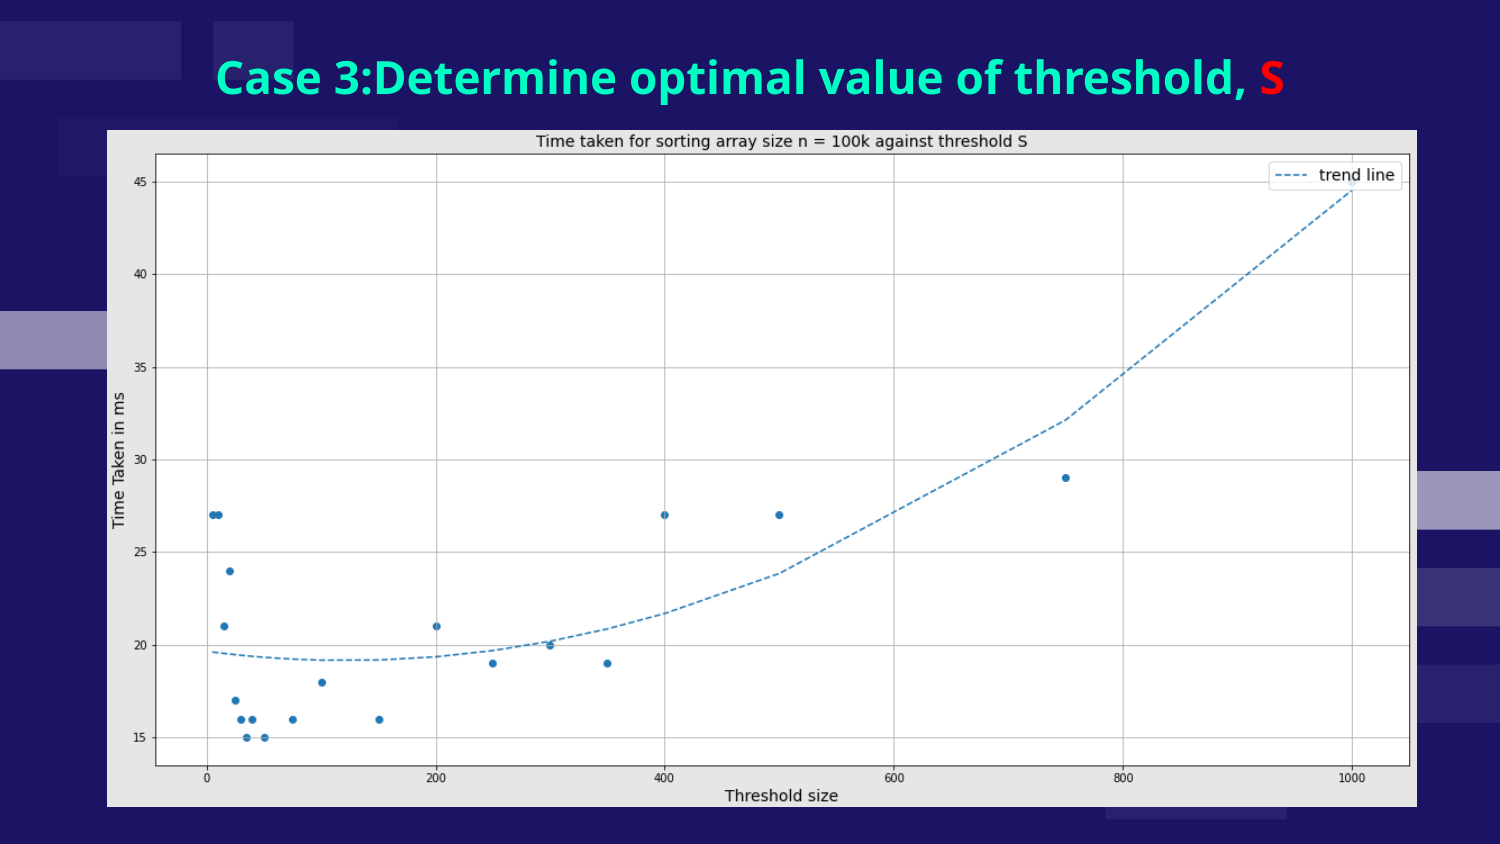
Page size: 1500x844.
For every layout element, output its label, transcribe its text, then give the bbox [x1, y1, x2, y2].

picture [106, 130, 1417, 808]
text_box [0, 20, 399, 370]
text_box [1105, 470, 1500, 820]
title Case 3:Determine optimal value of threshold, S [402, 33, 1476, 144]
